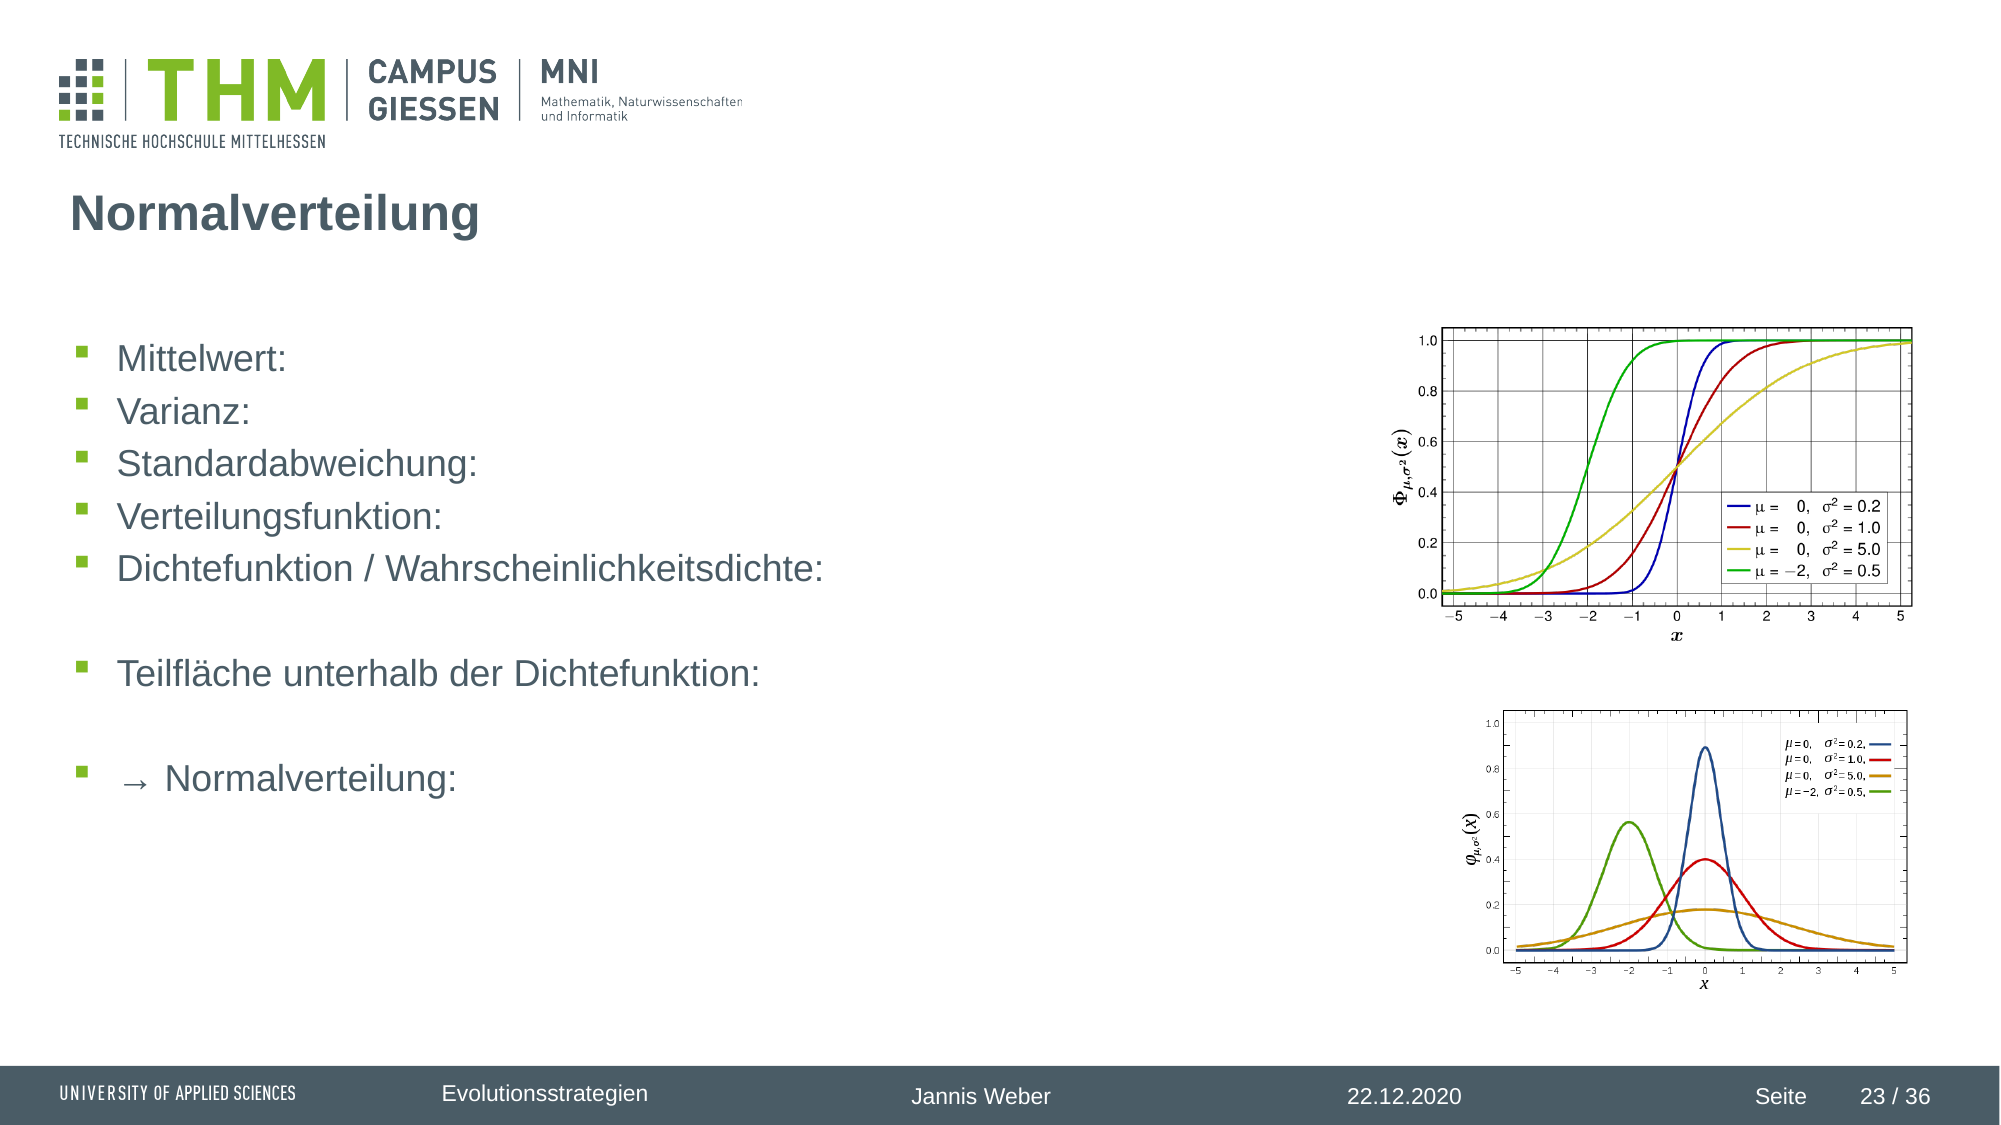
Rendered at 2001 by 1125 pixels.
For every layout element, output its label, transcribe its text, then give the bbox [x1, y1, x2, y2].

picture [59, 59, 742, 148]
picture [1459, 704, 1913, 995]
picture [59, 1082, 296, 1104]
picture [1385, 326, 1913, 646]
title Normalverteilung [54, 172, 1913, 268]
